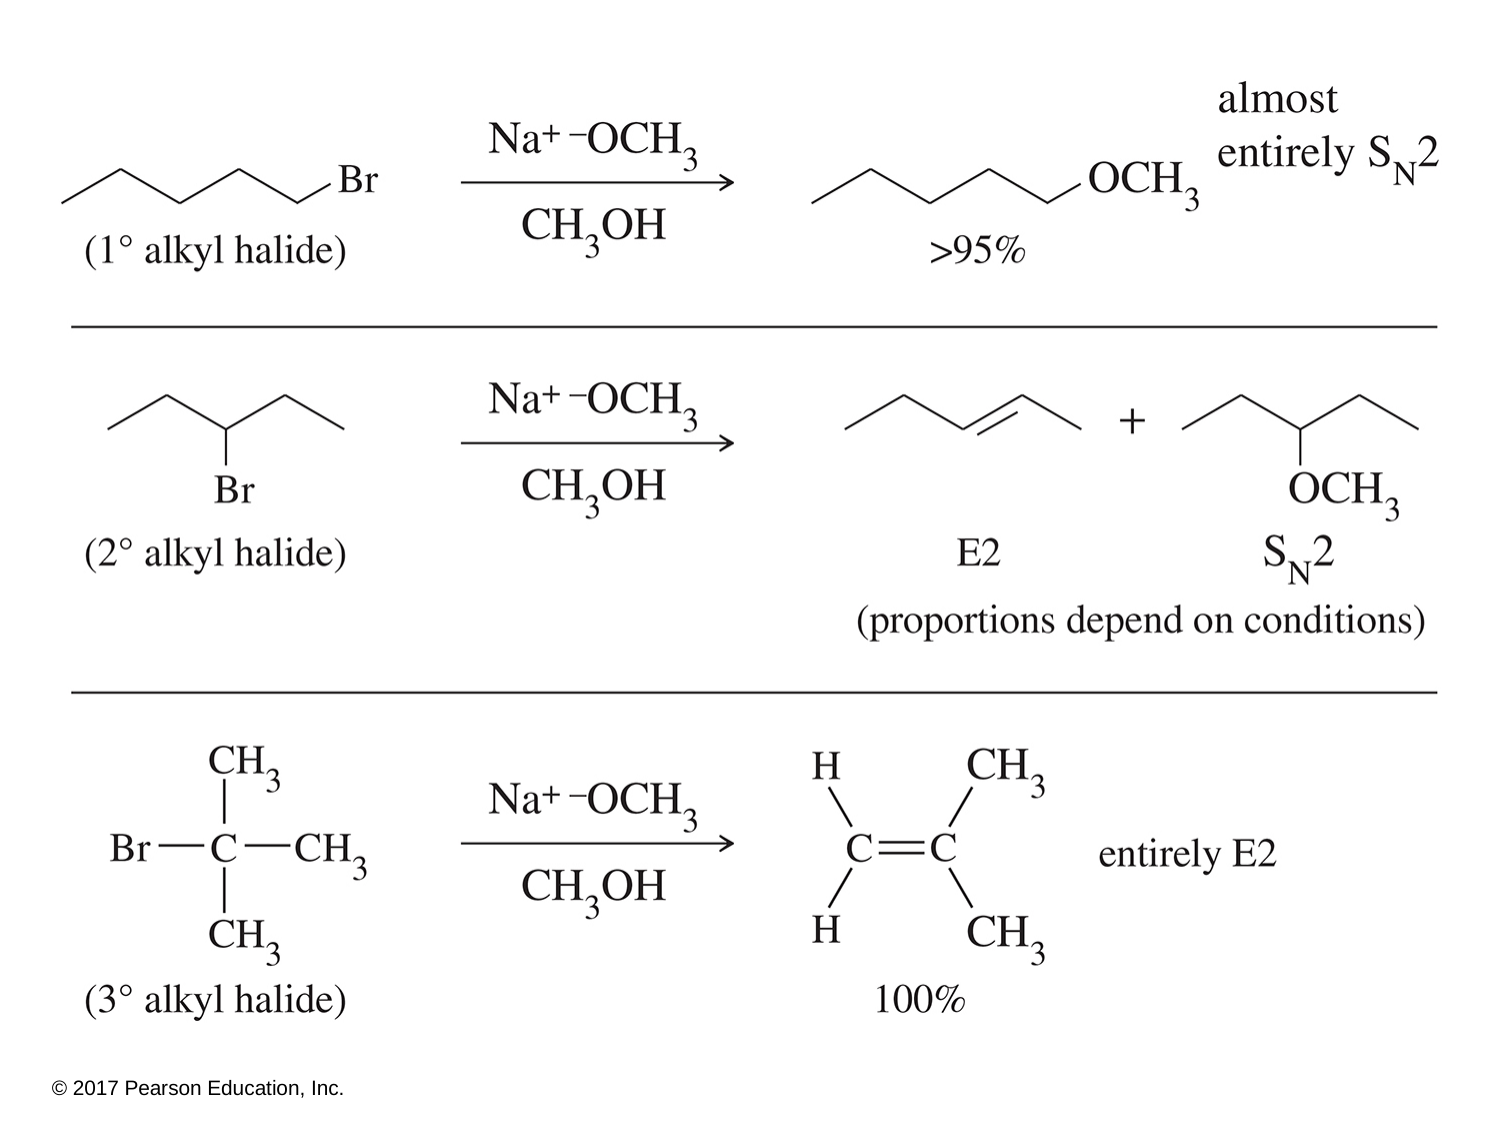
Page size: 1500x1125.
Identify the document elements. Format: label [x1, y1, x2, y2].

picture [49, 70, 1451, 1025]
